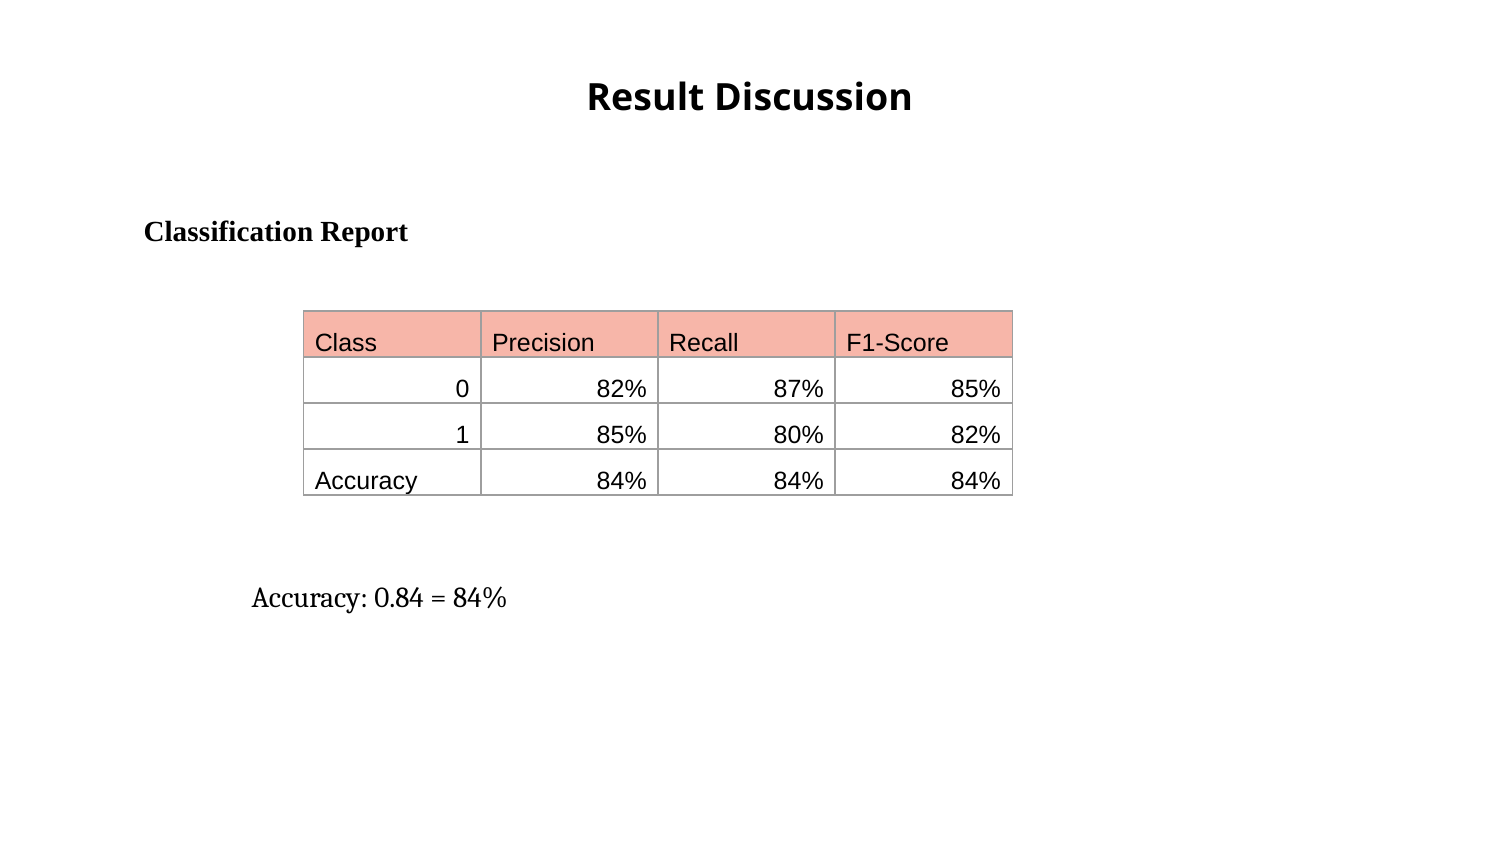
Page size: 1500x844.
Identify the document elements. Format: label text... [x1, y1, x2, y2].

text_box Accuracy: 0.84 = 84% [236, 570, 543, 656]
table_cell 84% [659, 450, 834, 494]
table_cell 82% [836, 404, 1012, 448]
table_cell 0 [304, 358, 480, 402]
text_box Classification Report [128, 204, 648, 290]
table_cell 84% [482, 450, 657, 494]
title Result Discussion [75, 67, 1425, 129]
table_cell 85% [836, 358, 1012, 402]
table_cell 1 [304, 404, 480, 448]
table_cell 87% [659, 358, 834, 402]
table_cell 82% [482, 358, 657, 402]
table_cell 84% [836, 450, 1012, 494]
table_header Class [304, 312, 480, 356]
table_header Recall [659, 312, 834, 356]
table_header F1-Score [836, 312, 1012, 356]
table_header Precision [482, 312, 657, 356]
table_cell 80% [659, 404, 834, 448]
table_cell 85% [482, 404, 657, 448]
table_cell Accuracy [304, 450, 480, 494]
